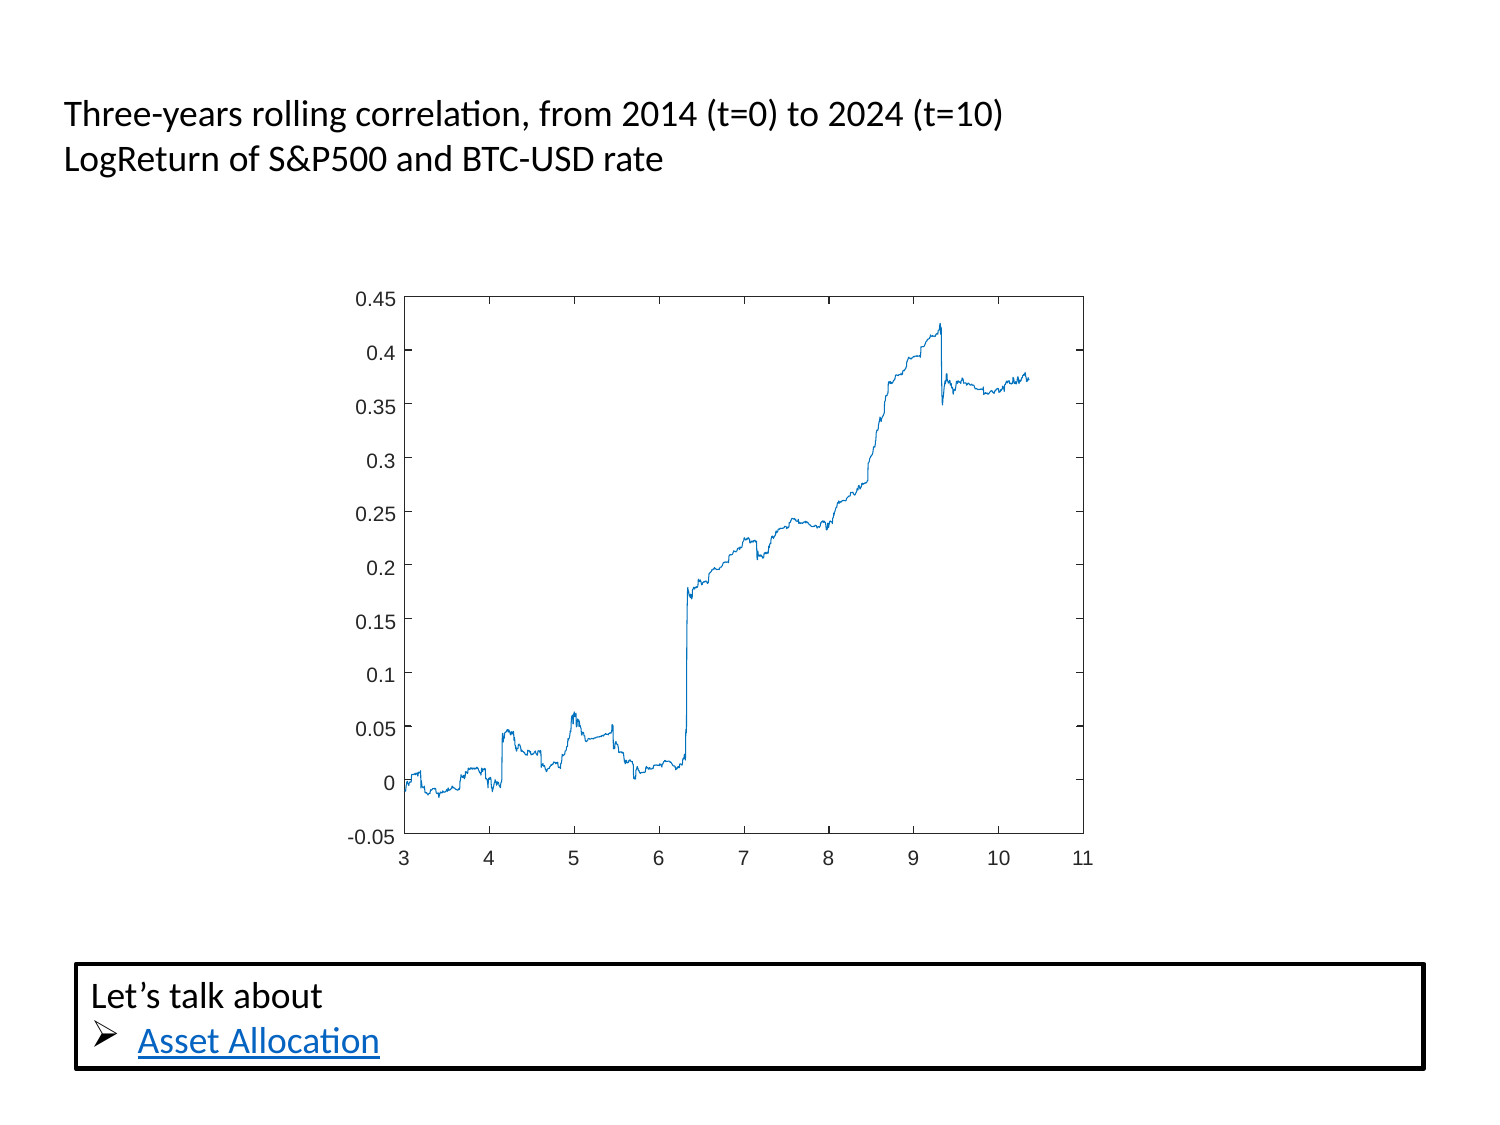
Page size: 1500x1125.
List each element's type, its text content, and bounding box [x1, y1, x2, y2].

text_box Let’s talk about Asset Allocation [76, 963, 1424, 1069]
picture [290, 247, 1166, 904]
text_box Three-years rolling correlation, from 2014 (t=0) to 2024 (t=10) LogReturn of S&P500 and BTC-USD rate [48, 81, 1382, 187]
